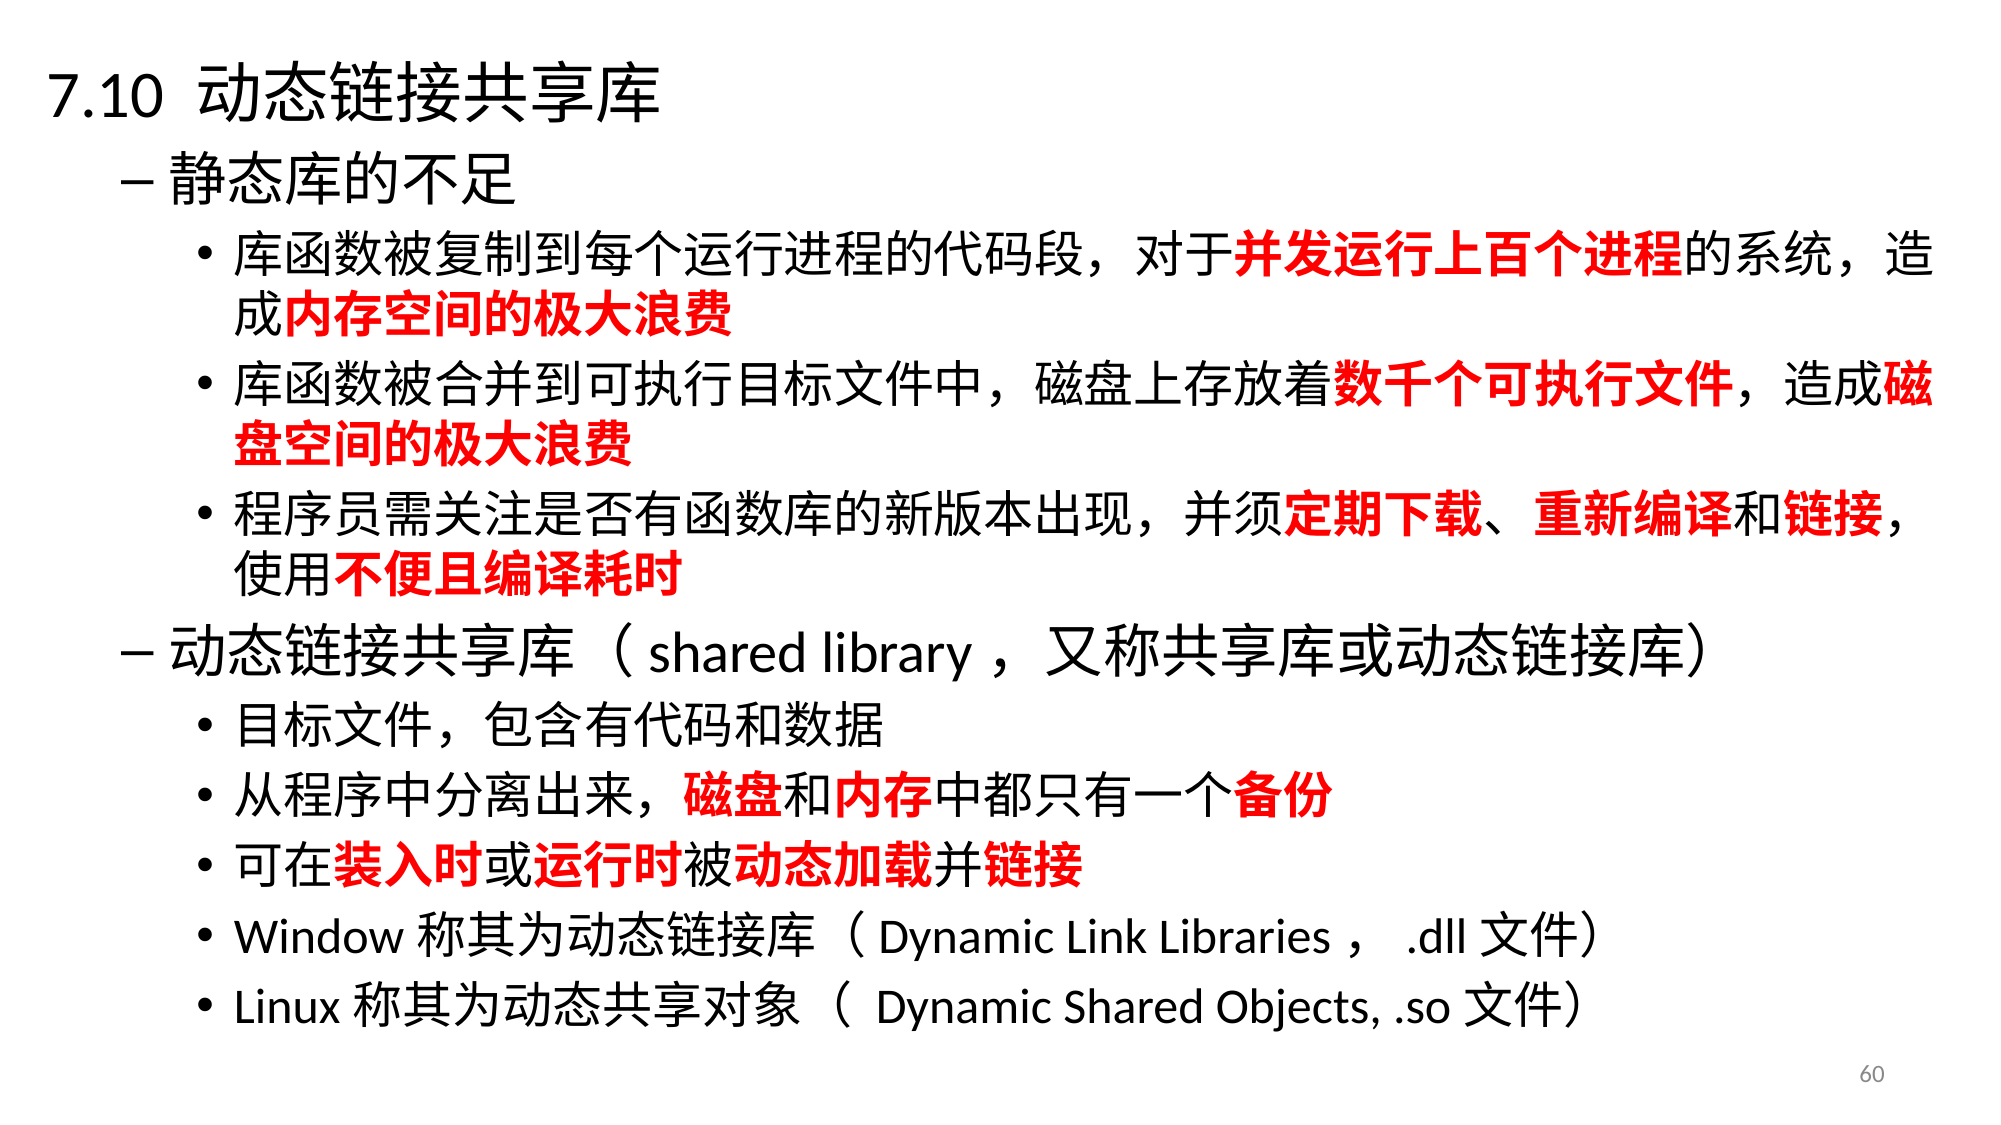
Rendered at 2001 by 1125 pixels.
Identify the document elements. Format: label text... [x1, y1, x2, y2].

text_box 7.10 动态链接共享库 静态库的不足 库函数被复制到每个运行进程的代码段，对于并发运行上百个进程的系统，造成内存空间的极大浪费 库函数被合并到可执行目标文件中，磁盘上存放着数千个可执行文件，造成磁盘空间的极大浪费 程序员需关注是否有函数库的新版本出现，并须定期下载、重新编译和链接，使用不便且编译耗时 动态链接共享库（shared library，又称共享库或动态链接库） 目标文件，包含有代码和数据 从程序中分离出来，磁盘和内存中都只有一个备份 可在装入时或运行时被动态加载并链接 Window称其为动态链接库（Dynamic Link Libraries，.dll文件） Linux称其为动态共享对象（ Dynamic Shared Objects, .so文件） [31, 43, 1976, 1071]
slide_number 60 [1433, 1071, 1900, 1103]
